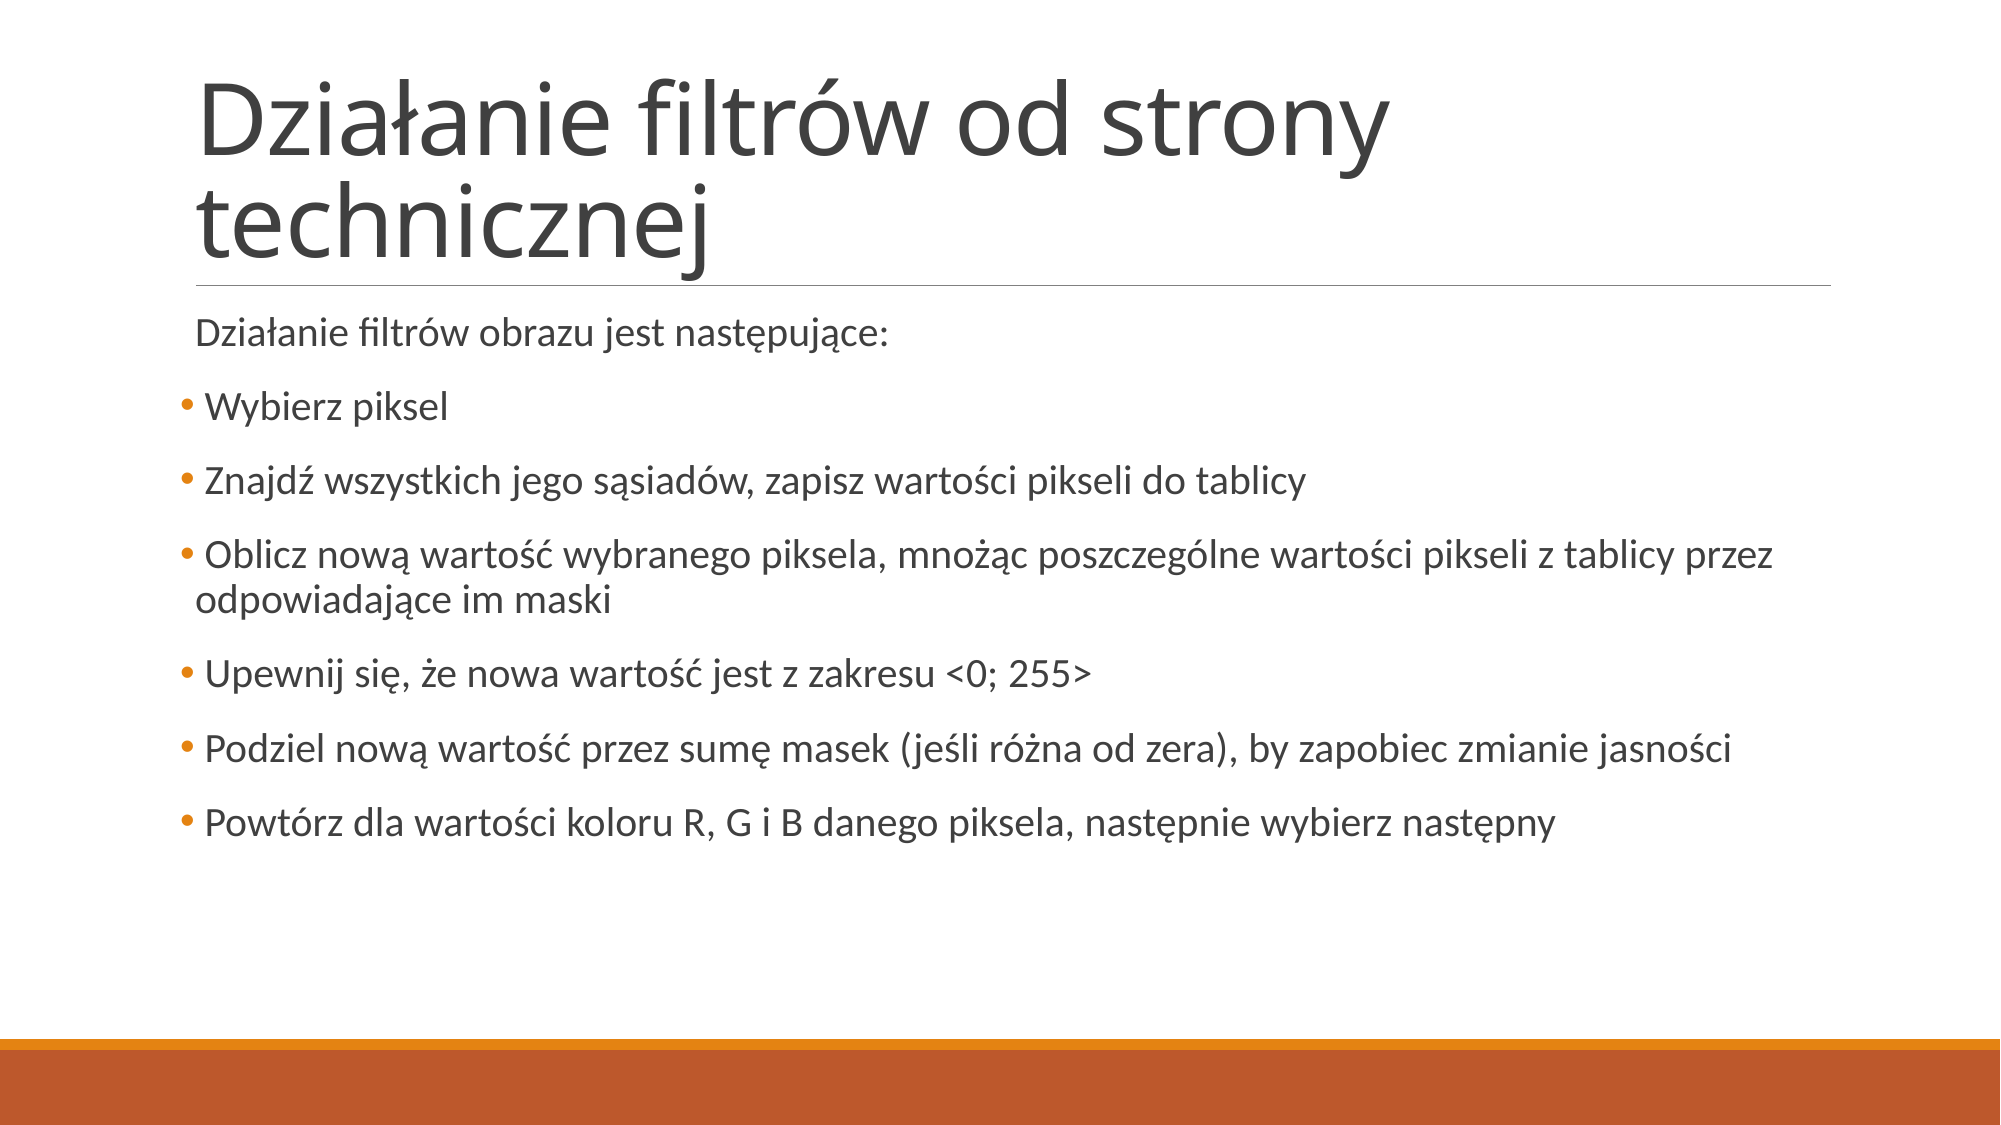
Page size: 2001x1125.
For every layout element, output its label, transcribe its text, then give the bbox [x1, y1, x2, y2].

list Działanie filtrów obrazu jest następujące: Wybierz piksel Znajdź wszystkich jego sąsiadów, zapisz wartości pikseli do tablicy Oblicz nową wartość wybranego piksela, mnożąc poszczególne wartości pikseli z tablicy przez odpowiadające im maski Upewnij się, że nowa wartość jest z zakresu <0; 255> Podziel nową wartość przez sumę masek (jeśli różna od zera), by zapobiec zmianie jasności Powtórz dla wartości koloru R, G i B danego piksela, następnie wybierz następny [180, 302, 1830, 963]
title Działanie filtrów od strony technicznej [180, 47, 1830, 285]
